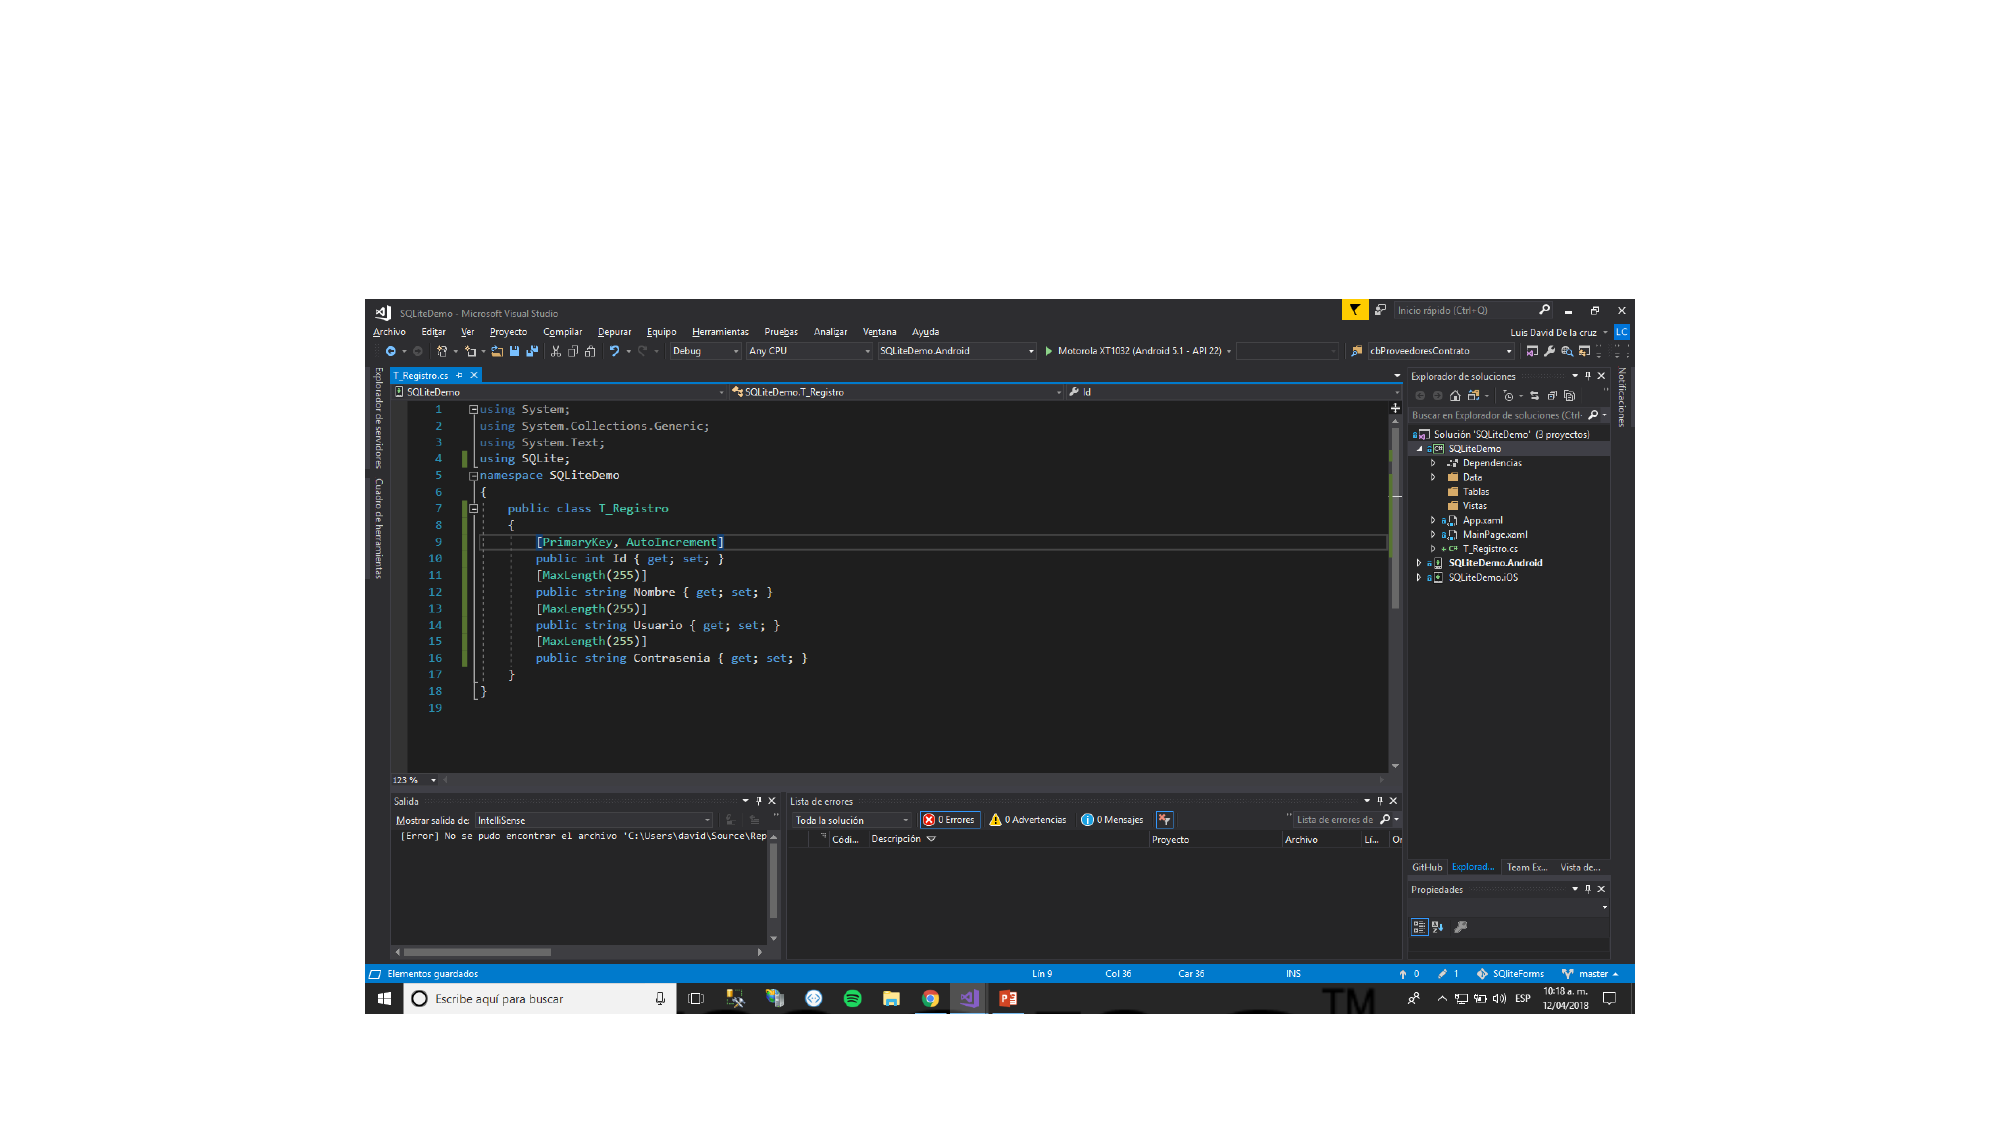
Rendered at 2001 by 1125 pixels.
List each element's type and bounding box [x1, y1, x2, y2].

list [365, 299, 1635, 1014]
